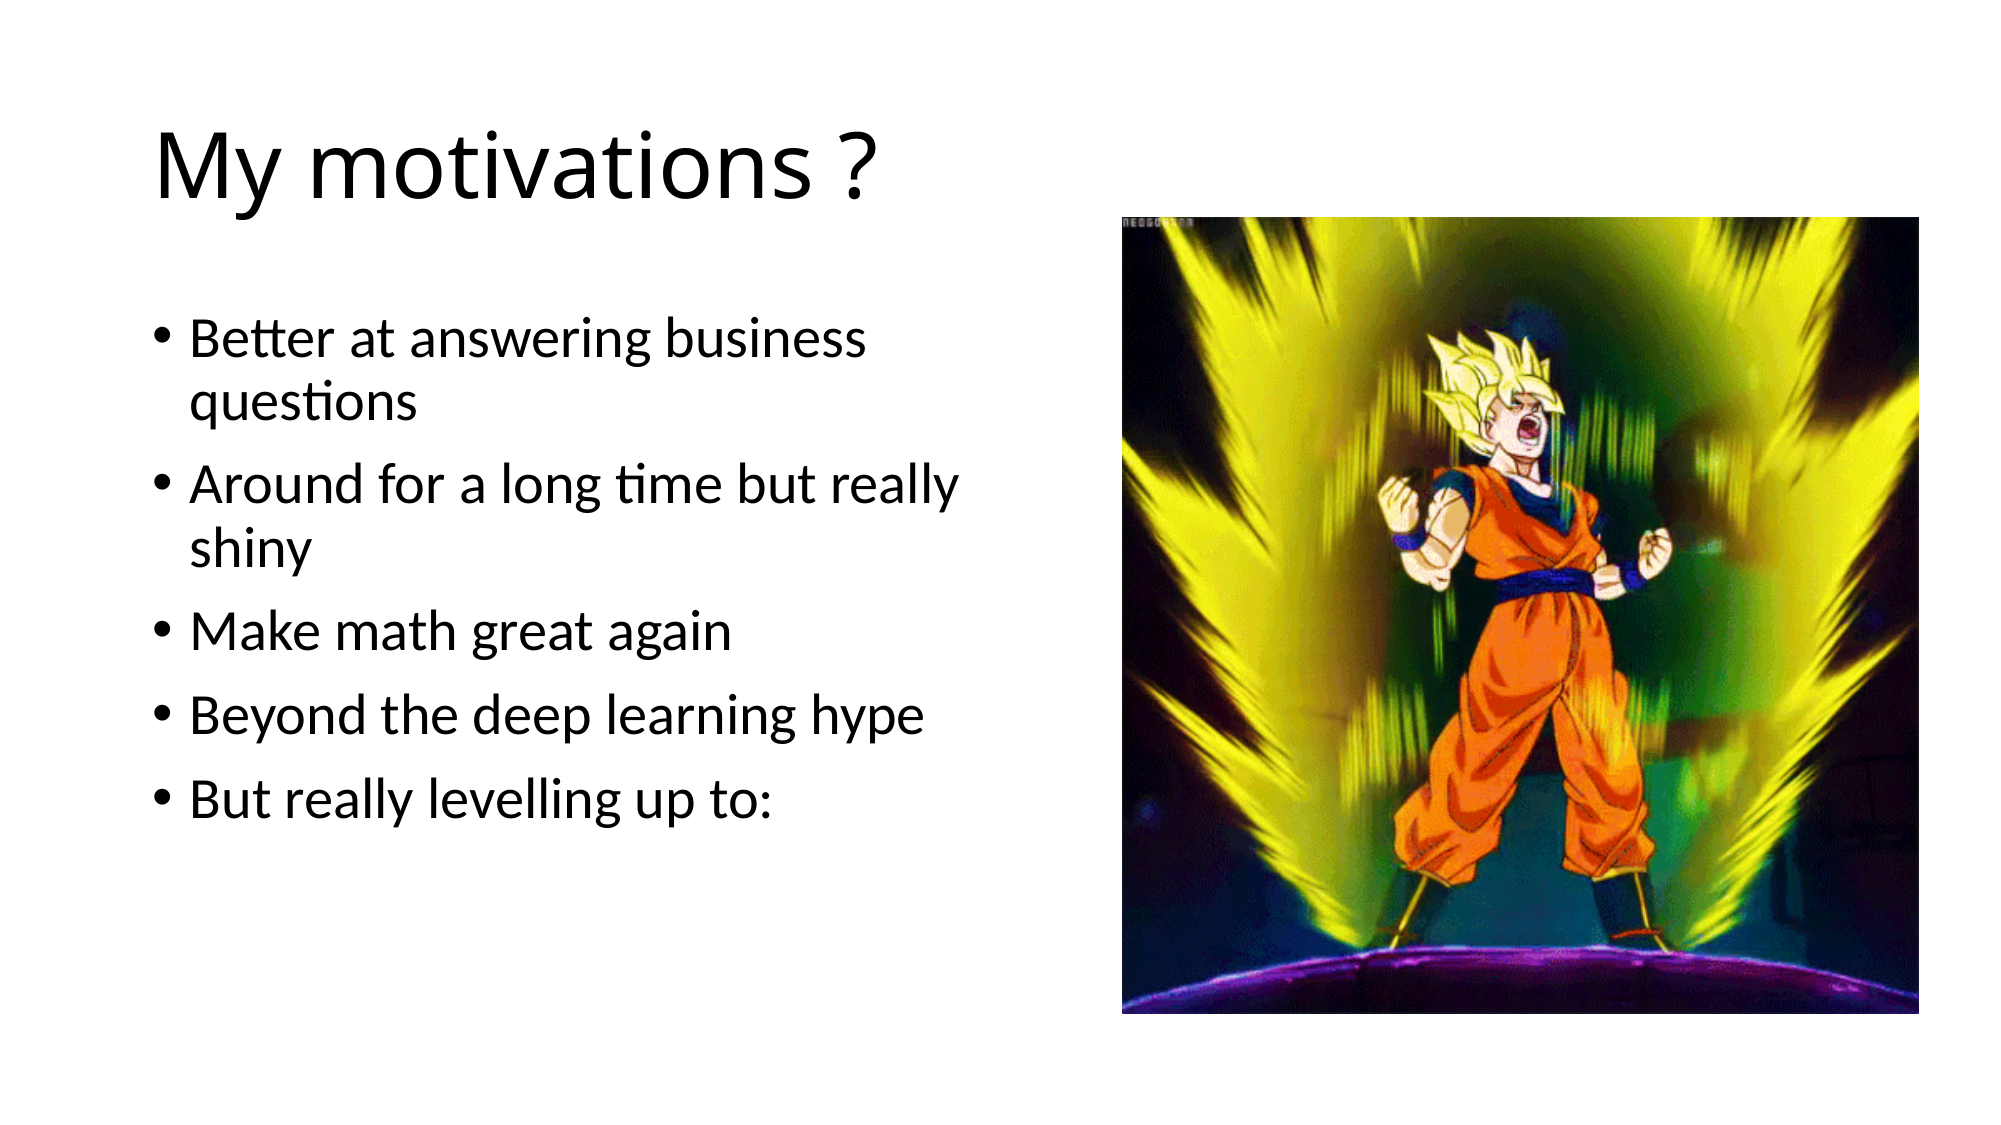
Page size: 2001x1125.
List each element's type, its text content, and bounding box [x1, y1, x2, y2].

picture [1122, 217, 1919, 1014]
title My motivations ? [137, 59, 1863, 278]
list Better at answering business questions Around for a long time but really shiny Make math great again Beyond the deep learning hype But really levelling up to: [137, 299, 1040, 1014]
